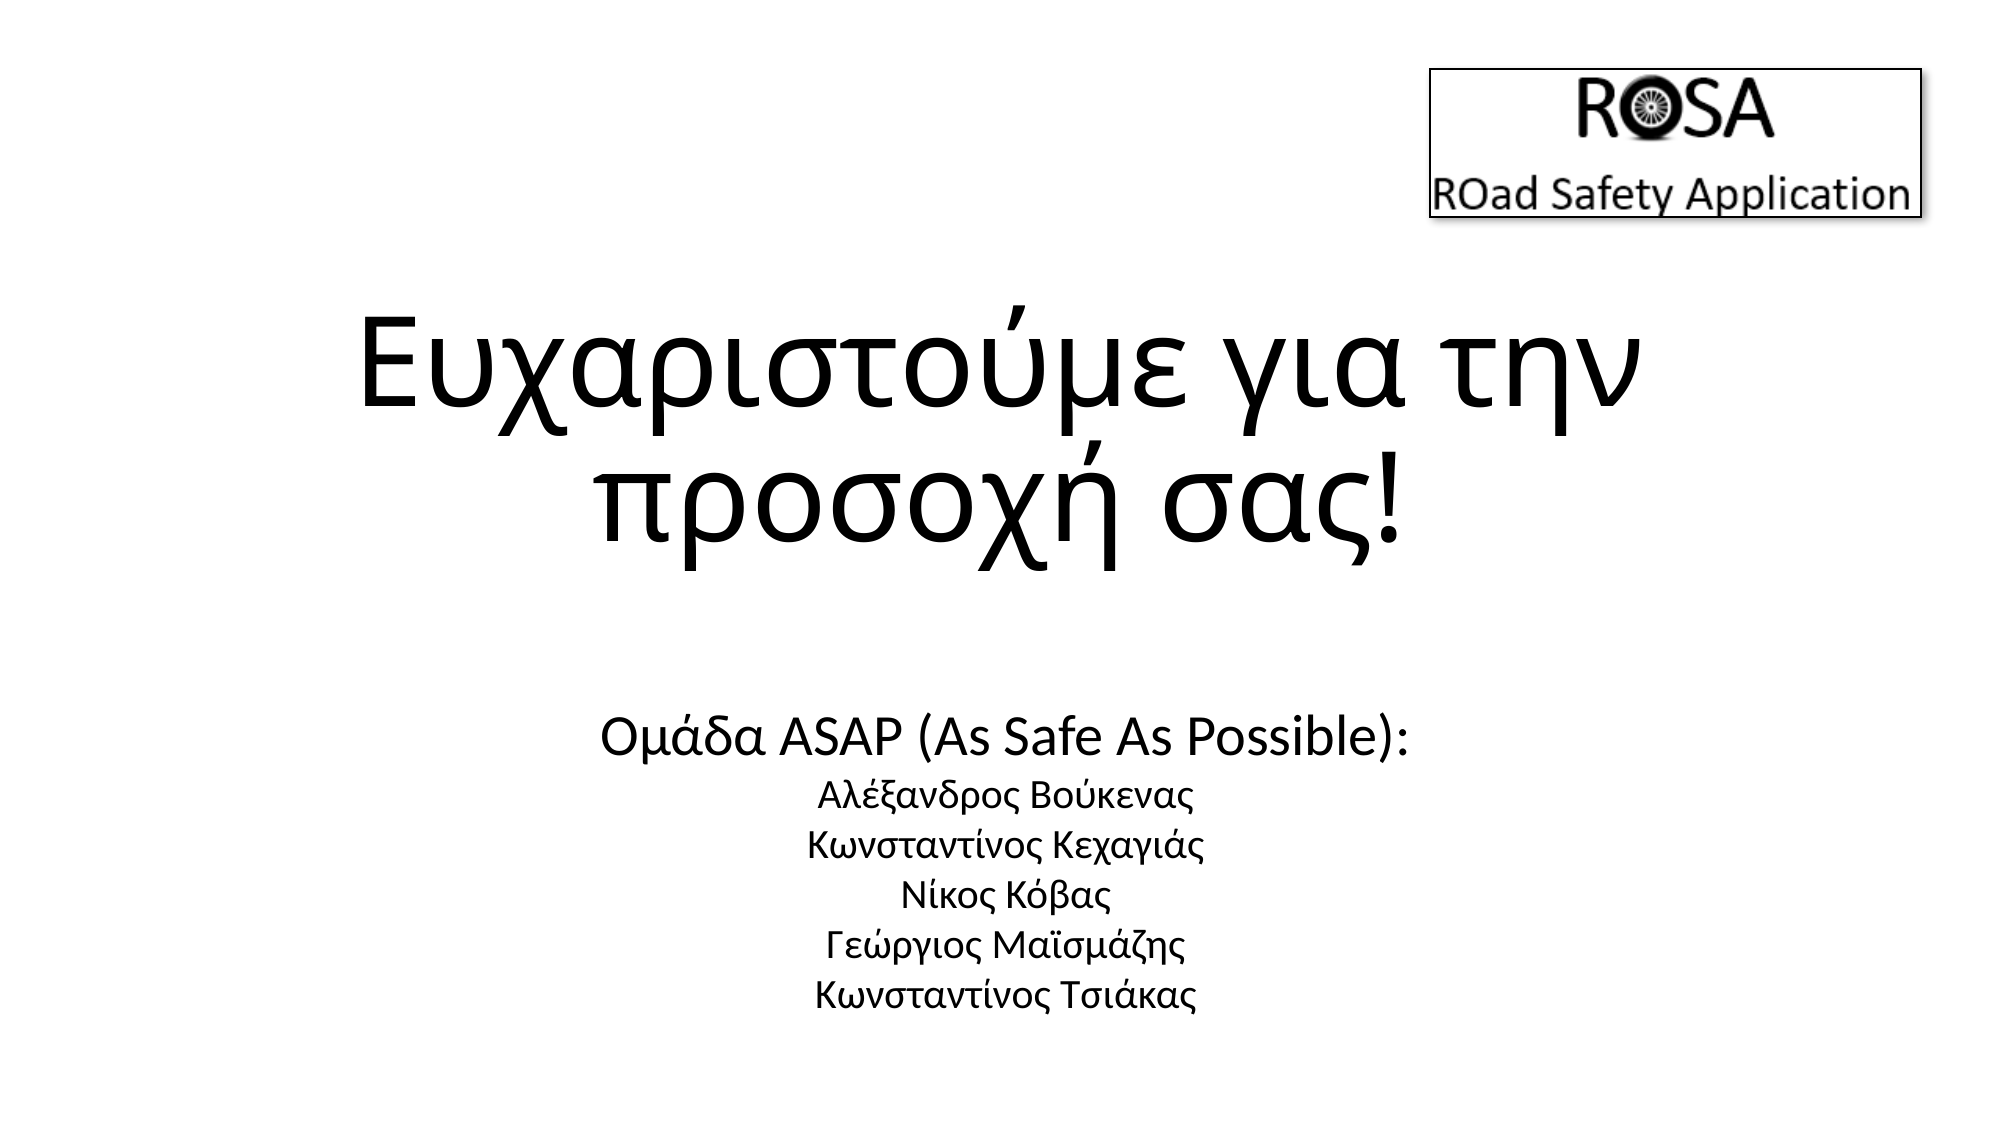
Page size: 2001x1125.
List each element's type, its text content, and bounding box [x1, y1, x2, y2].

title Ευχαριστούμε για την προσοχή σας! [249, 184, 1750, 576]
text_box Ομάδα ASAP (As Safe As Possible): Αλέξανδρος Βούκενας Κωνσταντίνος Κεχαγιάς Νίκος Κόβας Γεώργιος Μαϊσμάζης Κωνσταντίνος Τσιάκας [372, 689, 1640, 1025]
picture [1430, 70, 1920, 216]
